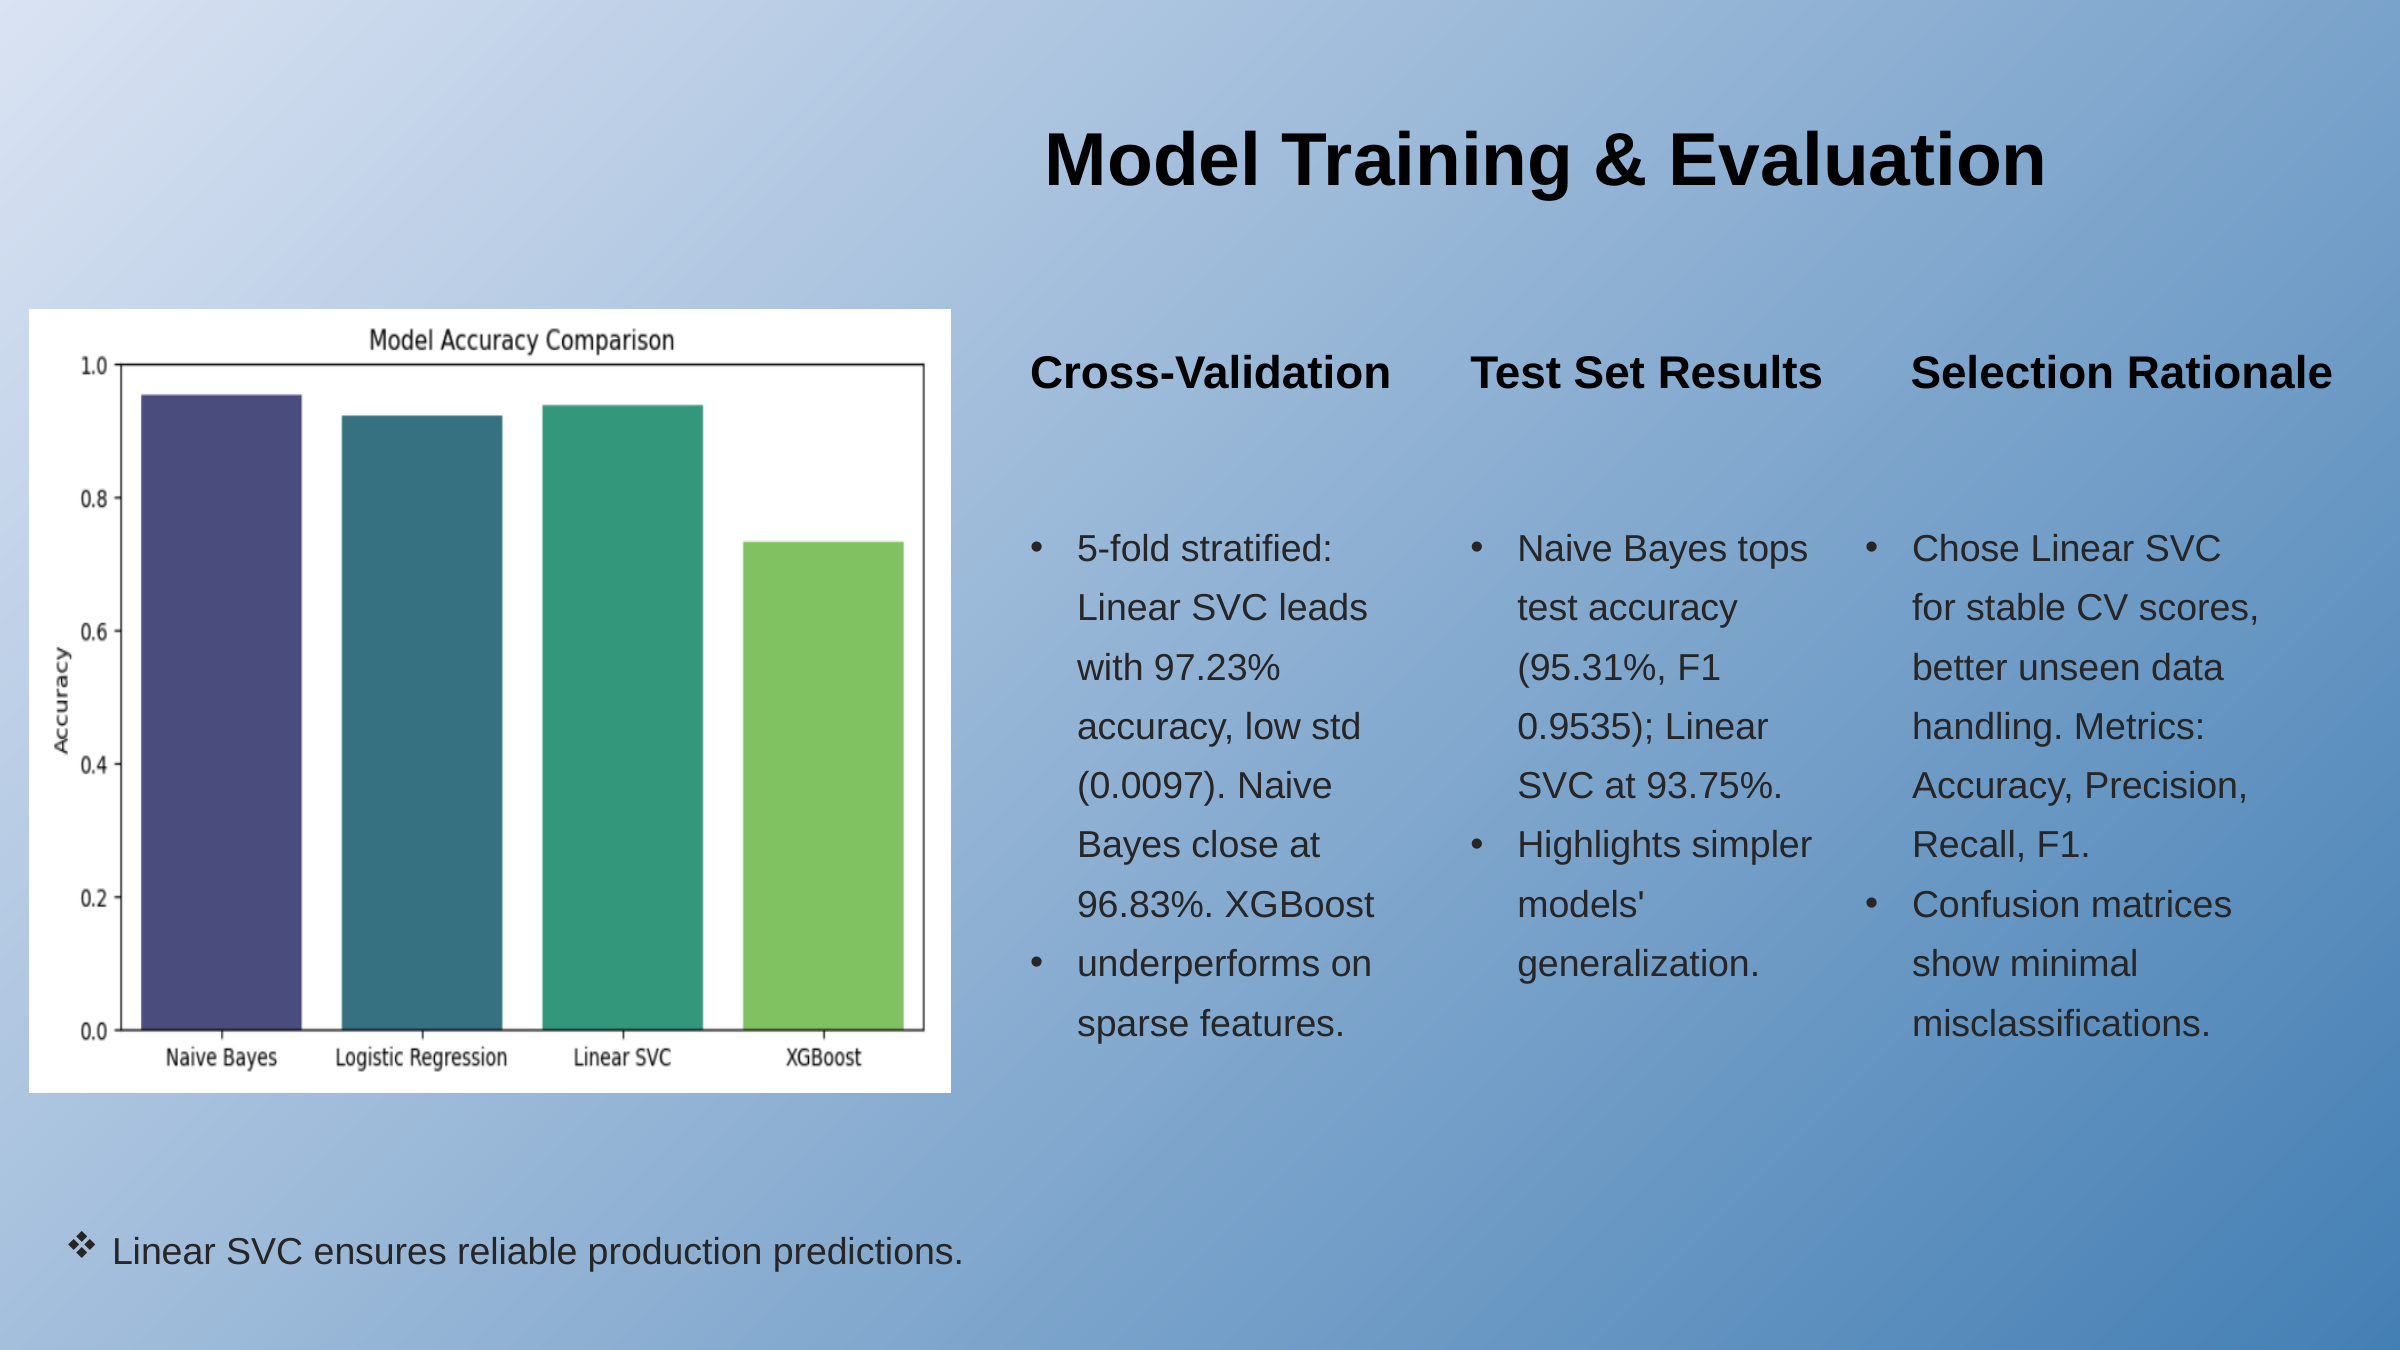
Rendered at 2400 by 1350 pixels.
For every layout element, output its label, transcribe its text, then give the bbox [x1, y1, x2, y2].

text_box Cross-Validation [1030, 337, 1414, 460]
text_box Linear SVC ensures reliable production predictions. [65, 1212, 1305, 1272]
text_box Model Training & Evaluation [1030, 102, 2217, 253]
picture [29, 309, 951, 1093]
text_box Chose Linear SVC for stable CV scores, better unseen data handling. Metrics: Accuracy, Precision, Recall, F1. Confusion matrices show minimal misclassifications. [1865, 509, 2274, 1350]
text_box Test Set Results [1470, 337, 1854, 449]
text_box 5-fold stratified: Linear SVC leads with 97.23% accuracy, low std (0.0097). Naive Bayes close at 96.83%. XGBoost underperforms on sparse features. [1030, 509, 1379, 1163]
text_box Naive Bayes tops test accuracy (95.31%, F1 0.9535); Linear SVC at 93.75%. Highlights simpler models' generalization. [1470, 509, 1819, 1025]
text_box Selection Rationale [1910, 337, 2371, 410]
